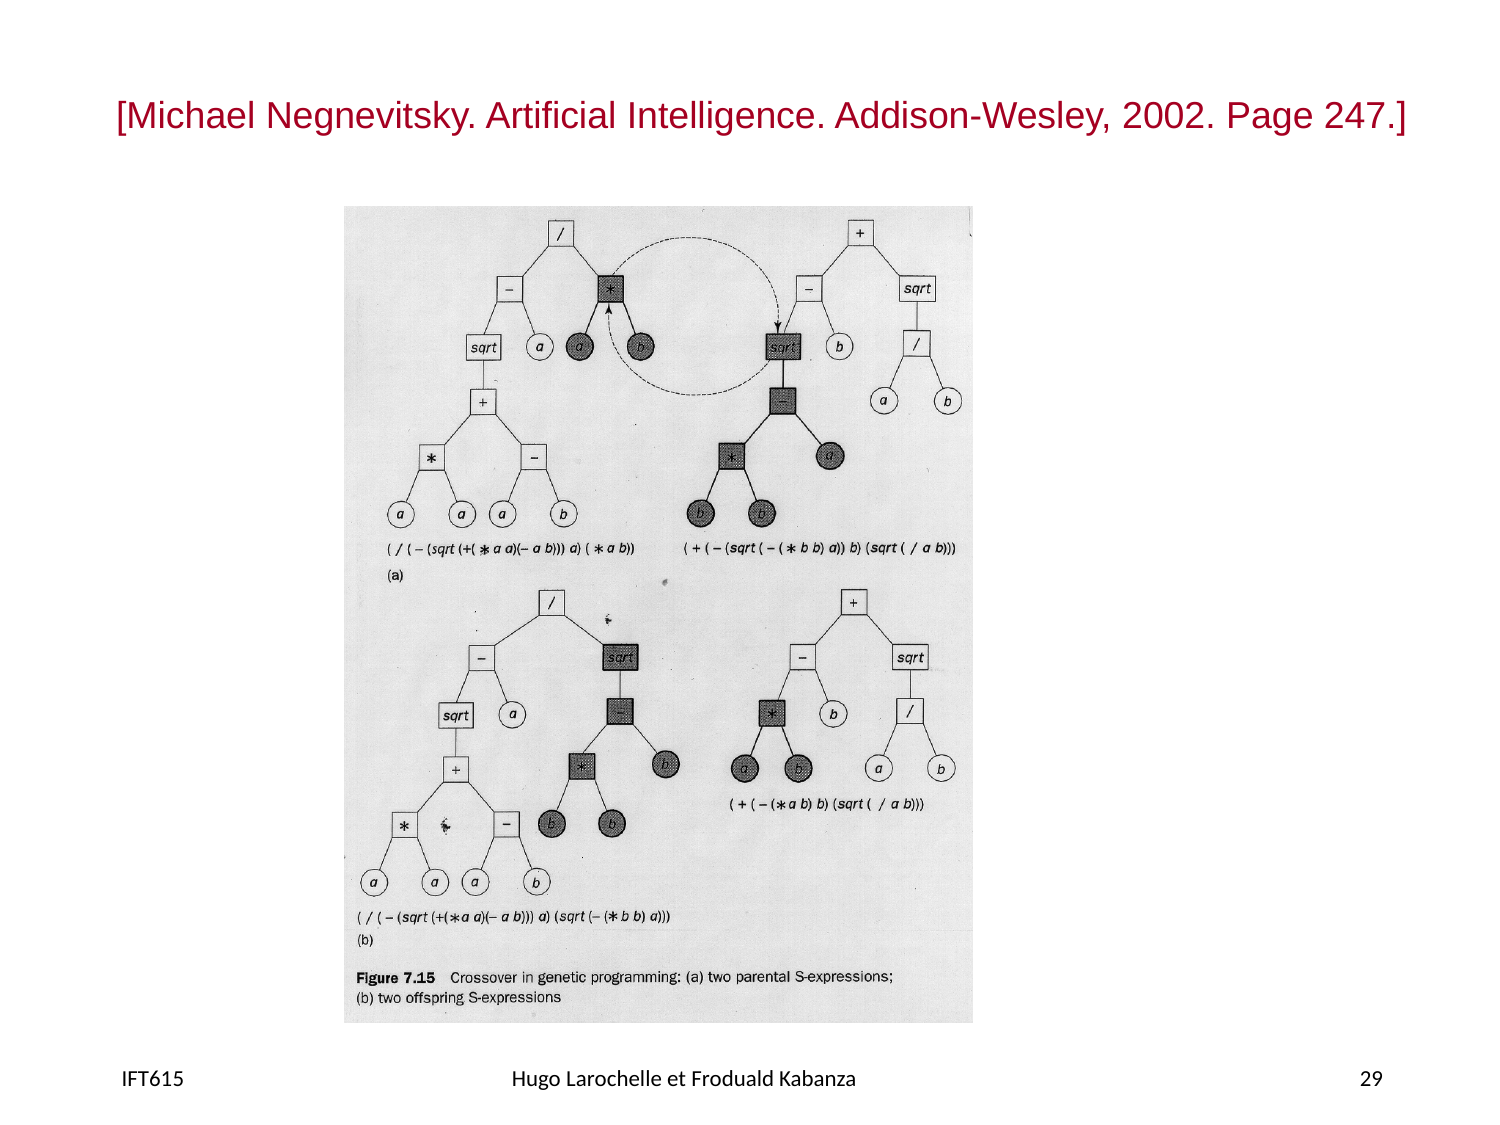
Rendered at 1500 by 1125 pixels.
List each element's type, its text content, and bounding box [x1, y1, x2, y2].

text_box [Michael Negnevitsky. Artificial Intelligence. Addison-Wesley, 2002. Page 247.] [101, 83, 1423, 143]
slide_number Hugo Larochelle et Froduald Kabanza [419, 1056, 950, 1117]
slide_number 29 [1344, 1056, 1431, 1117]
footer IFT615 [69, 1056, 200, 1117]
picture [344, 205, 973, 1023]
